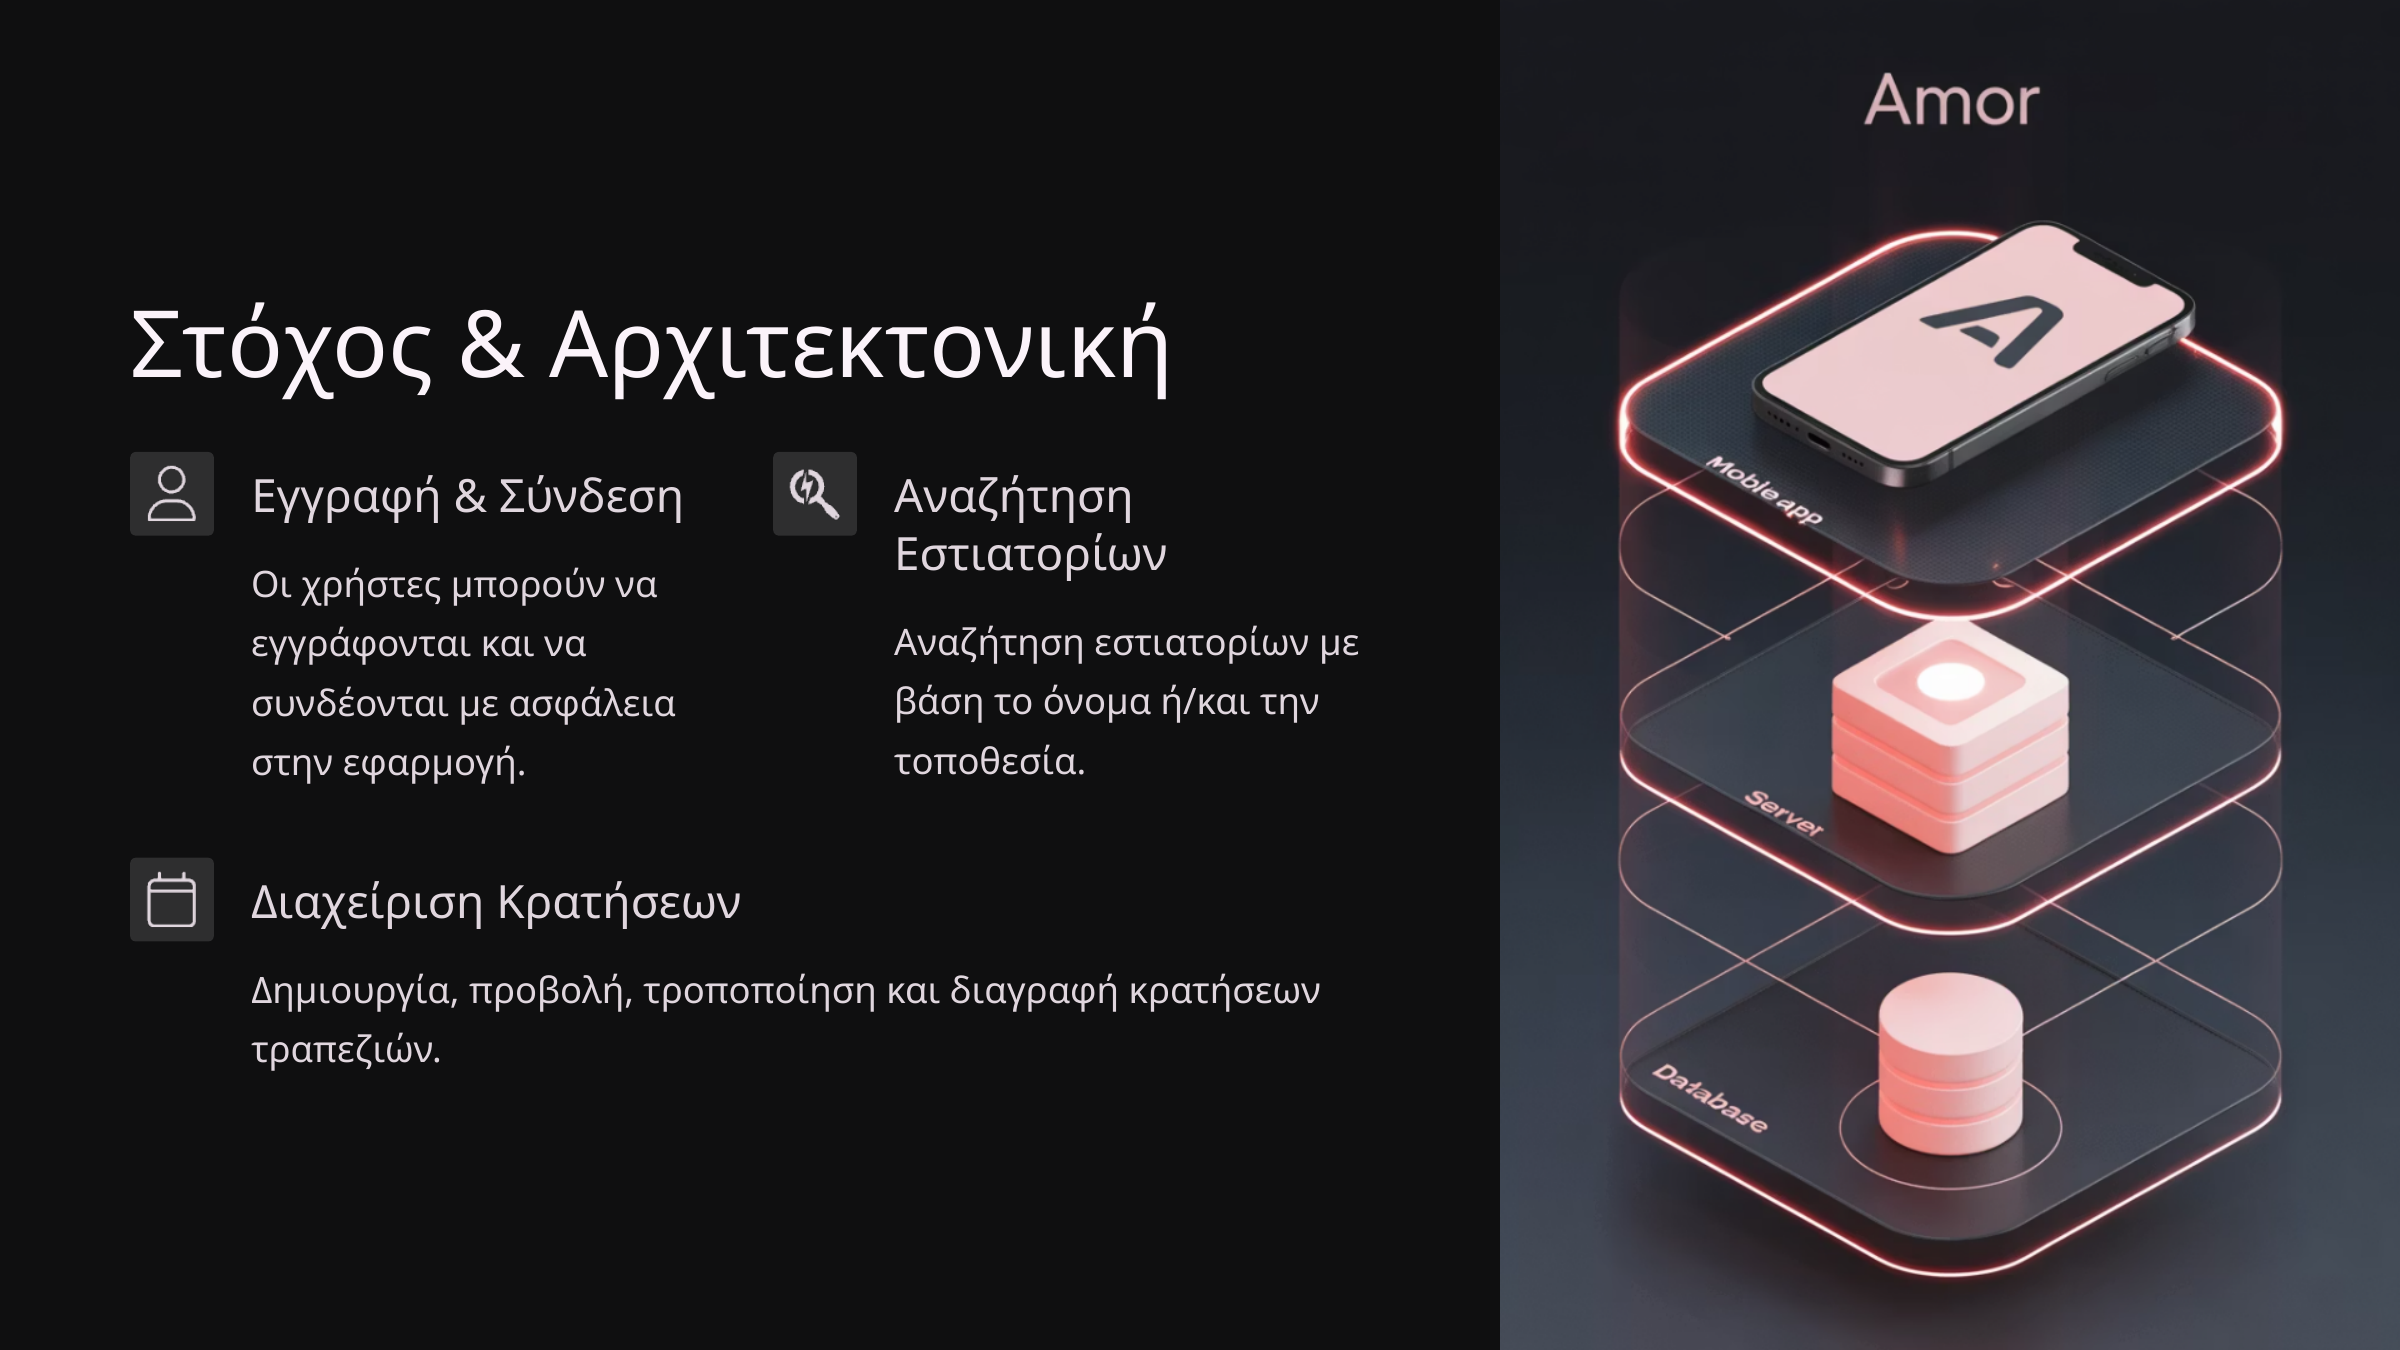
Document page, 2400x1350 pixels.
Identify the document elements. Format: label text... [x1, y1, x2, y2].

text_box Στόχος & Αρχιτεκτονική [130, 279, 1358, 397]
picture [1499, 0, 2400, 1350]
picture [144, 864, 200, 935]
text_box Διαχείριση Κρατήσεων [251, 870, 809, 929]
text_box [773, 451, 857, 536]
text_box Αναζήτηση Εστιατορίων [894, 464, 1370, 581]
text_box Εγγραφή & Σύνδεση [251, 464, 726, 523]
picture [144, 458, 200, 529]
text_box Οι χρήστες μπορούν να εγγράφονται και να συνδέονται με ασφάλεια στην εφαρμογή. [251, 545, 727, 784]
text_box Αναζήτηση εστιατορίων με βάση το όνομα ή/και την τοποθεσία. [894, 603, 1370, 782]
text_box [130, 857, 214, 942]
picture [787, 458, 843, 529]
text_box Δημιουργία, προβολή, τροποποίηση και διαγραφή κρατήσεων τραπεζιών. [251, 950, 1370, 1070]
text_box [130, 451, 214, 536]
